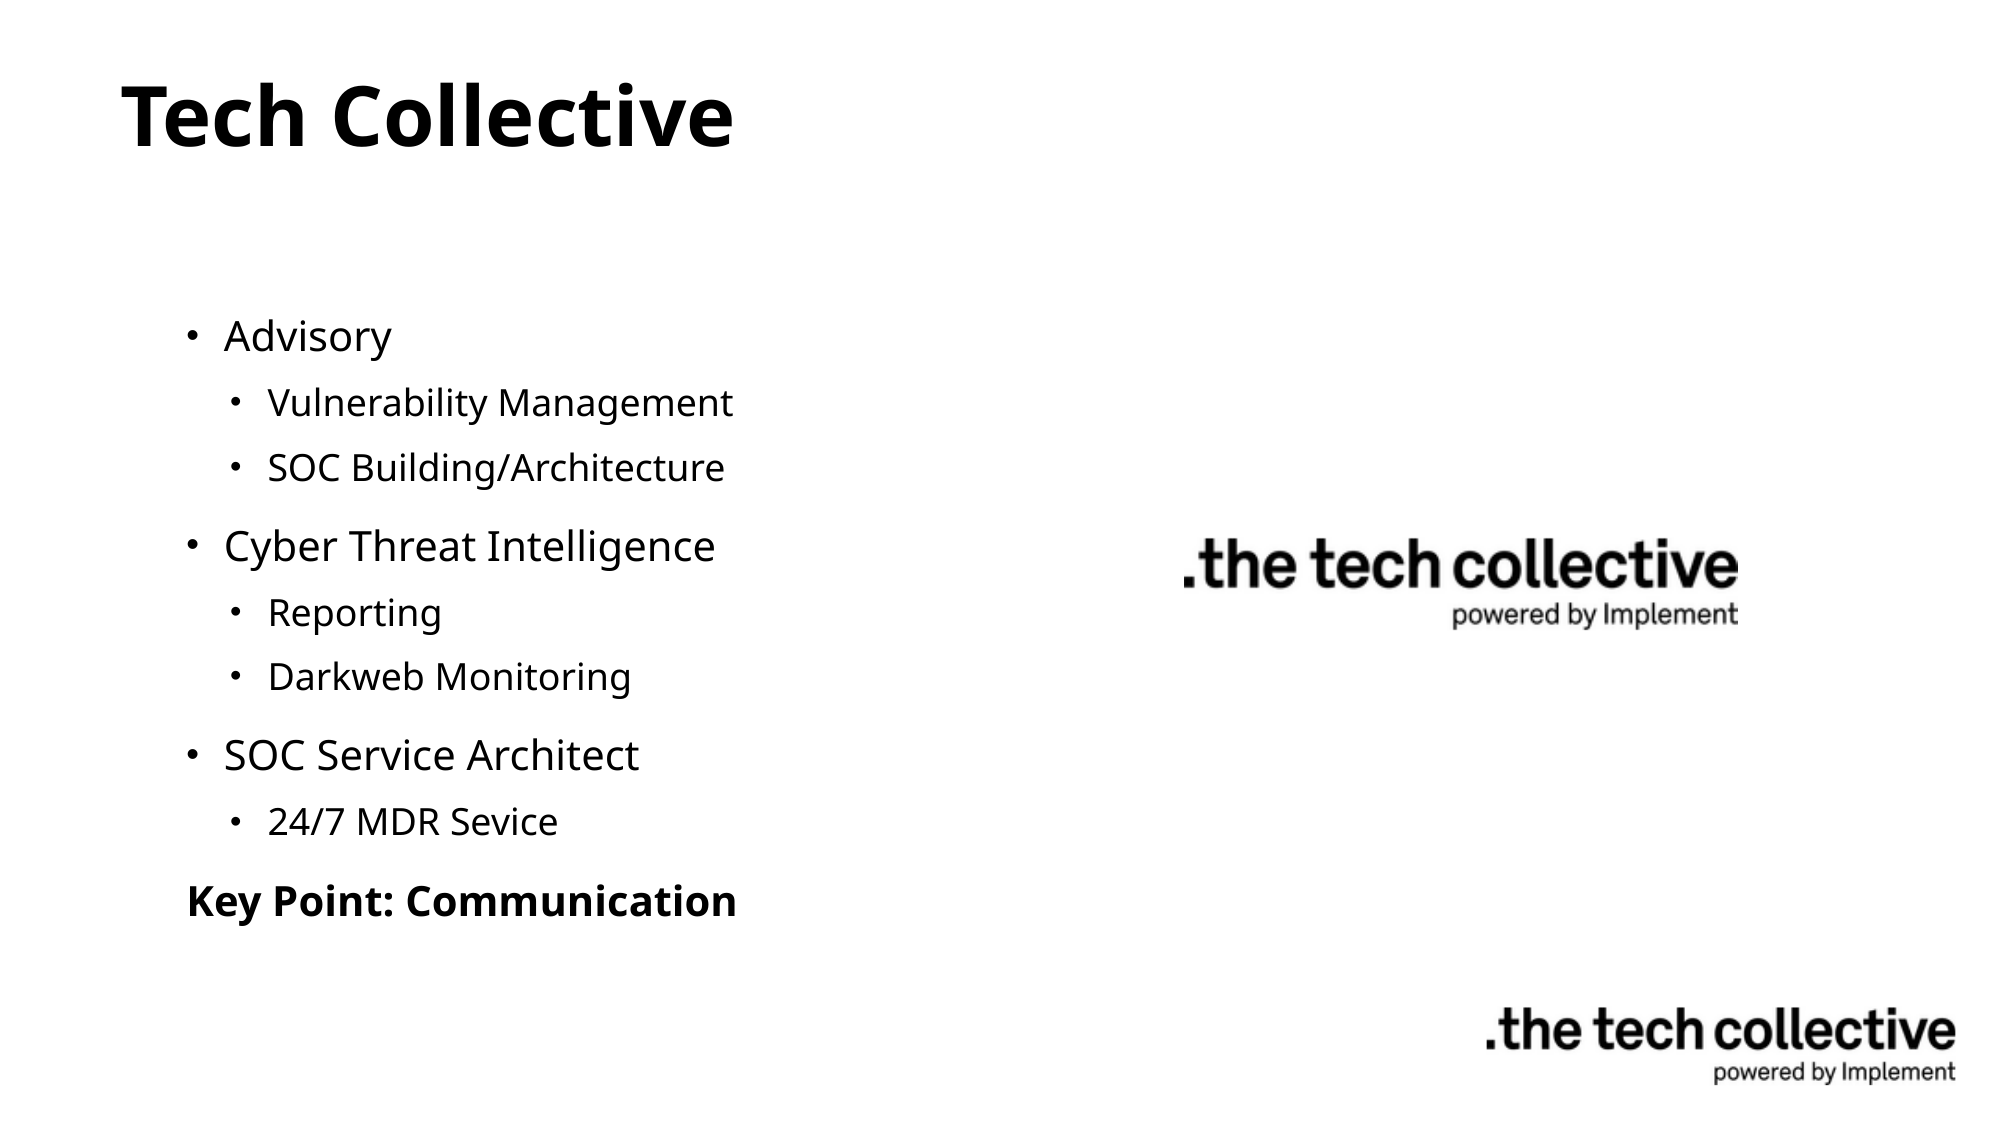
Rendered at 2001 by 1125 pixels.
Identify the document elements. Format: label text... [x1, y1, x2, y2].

picture [1184, 308, 1956, 1125]
list Advisory Vulnerability Management SOC Building/Architecture Cyber Threat Intelligence Reporting Darkweb Monitoring SOC Service Architect 24/7 MDR Sevice Key Point: Communication [171, 292, 960, 975]
title Tech Collective [105, 55, 1892, 236]
